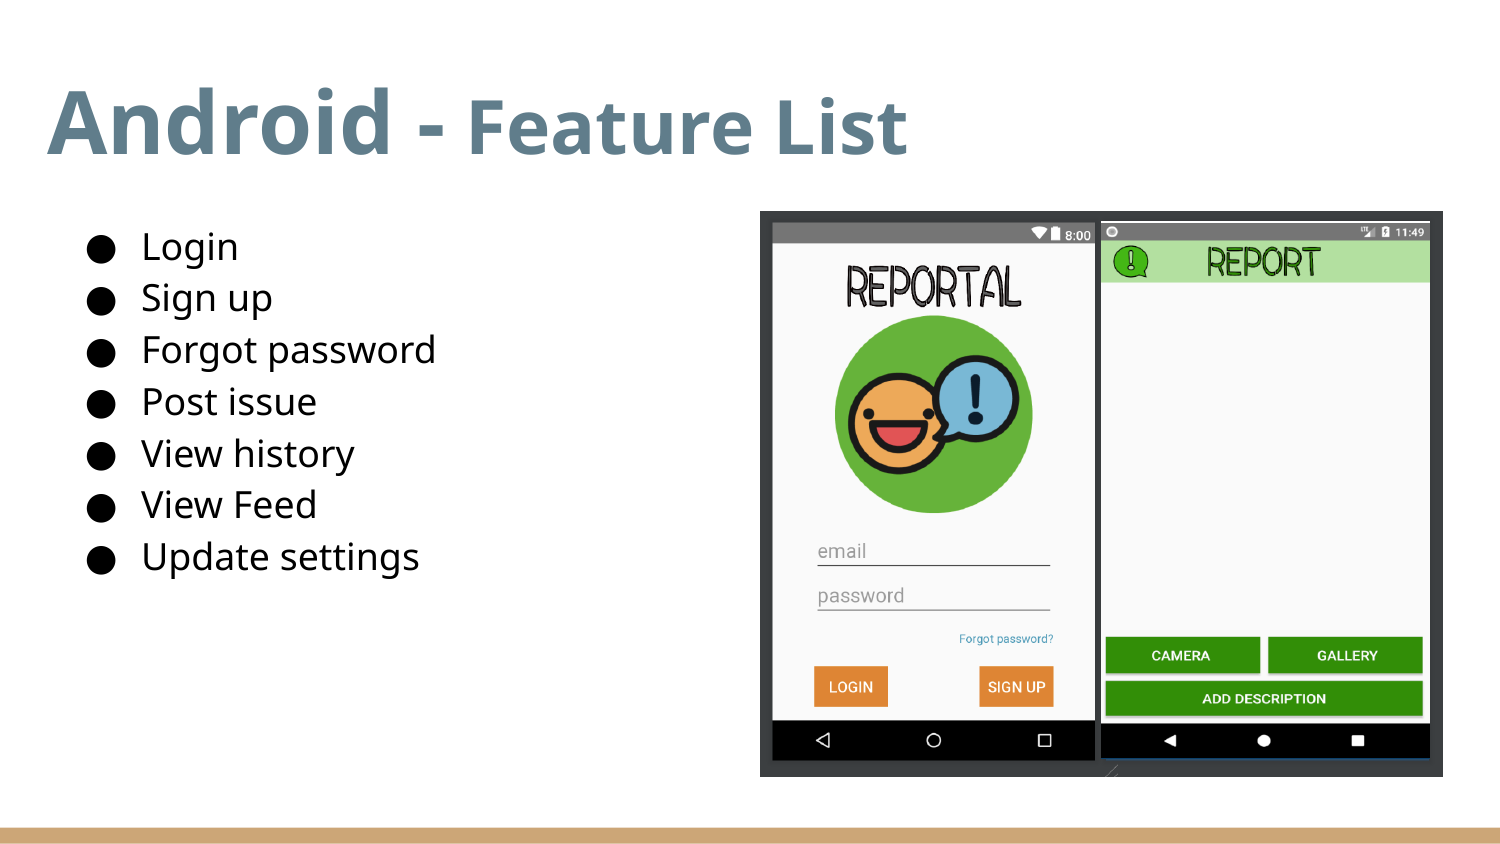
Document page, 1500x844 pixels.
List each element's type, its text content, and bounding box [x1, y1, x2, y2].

picture [760, 211, 1443, 777]
list Login Sign up Forgot password Post issue View history View Feed Update settings [51, 200, 1449, 752]
title Android - Feature List [32, 50, 1430, 187]
